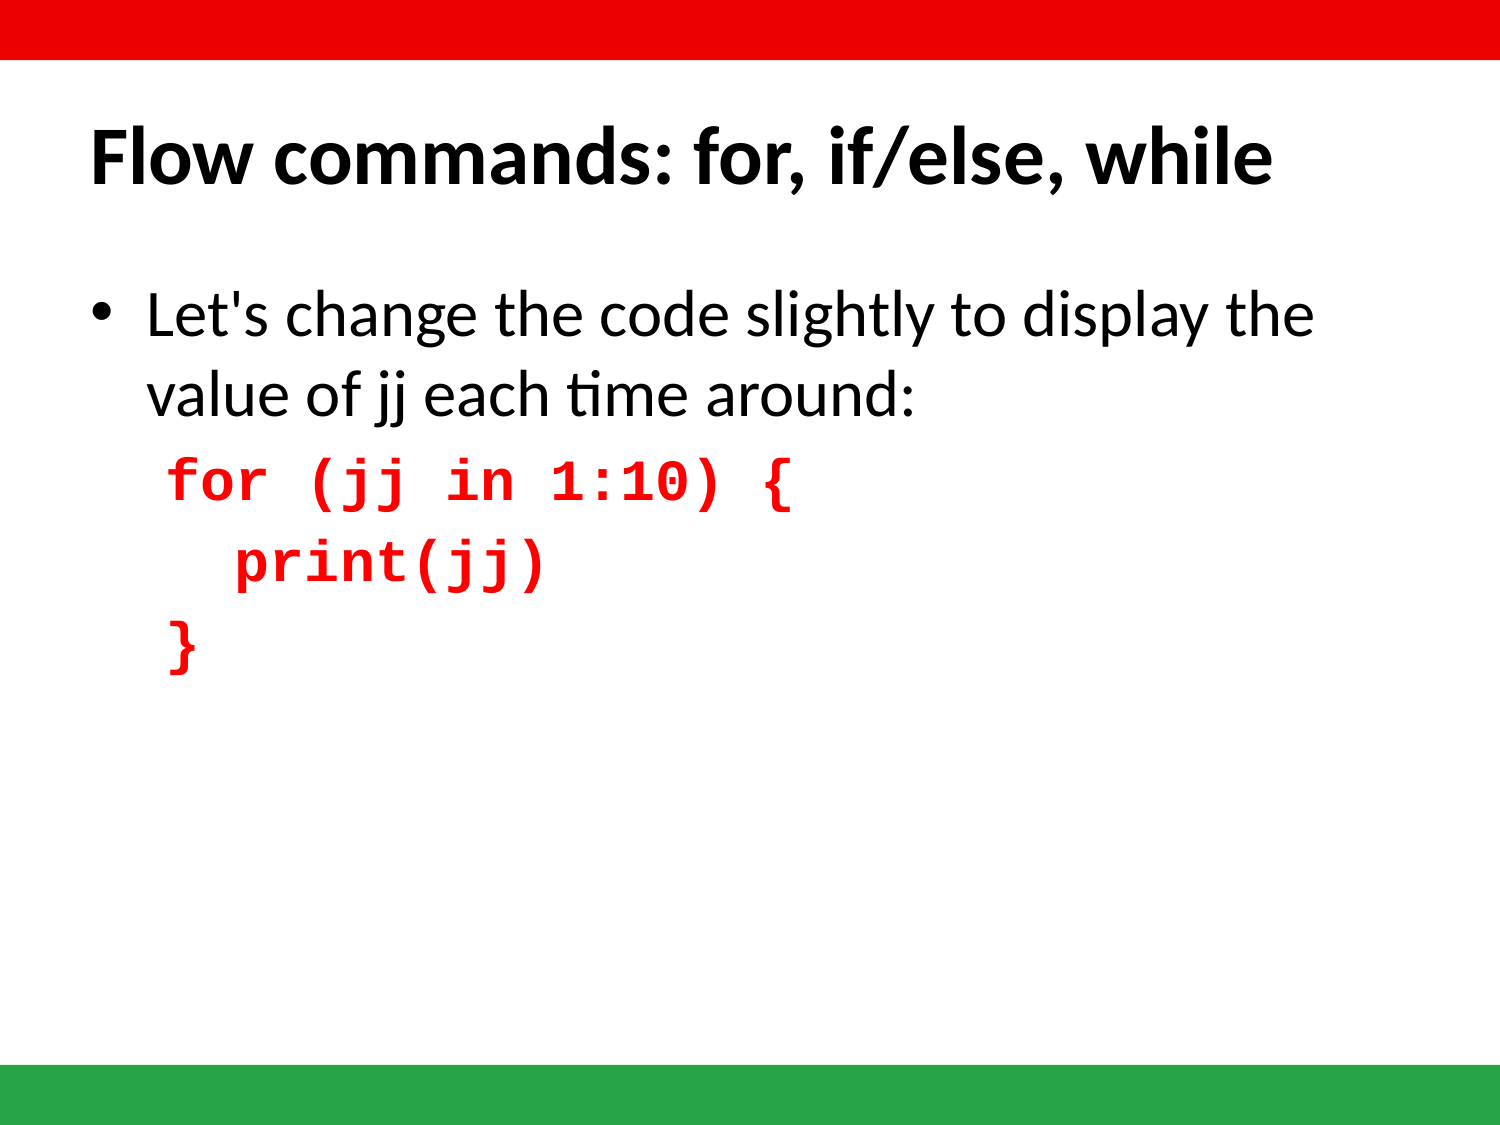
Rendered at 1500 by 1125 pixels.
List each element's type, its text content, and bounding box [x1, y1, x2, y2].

list Let's change the code slightly to display the value of jj each time around: for (jj in 1:10) { print(jj) } [74, 262, 1424, 1000]
text_box Flow commands: for, if/else, while [75, 70, 1388, 233]
